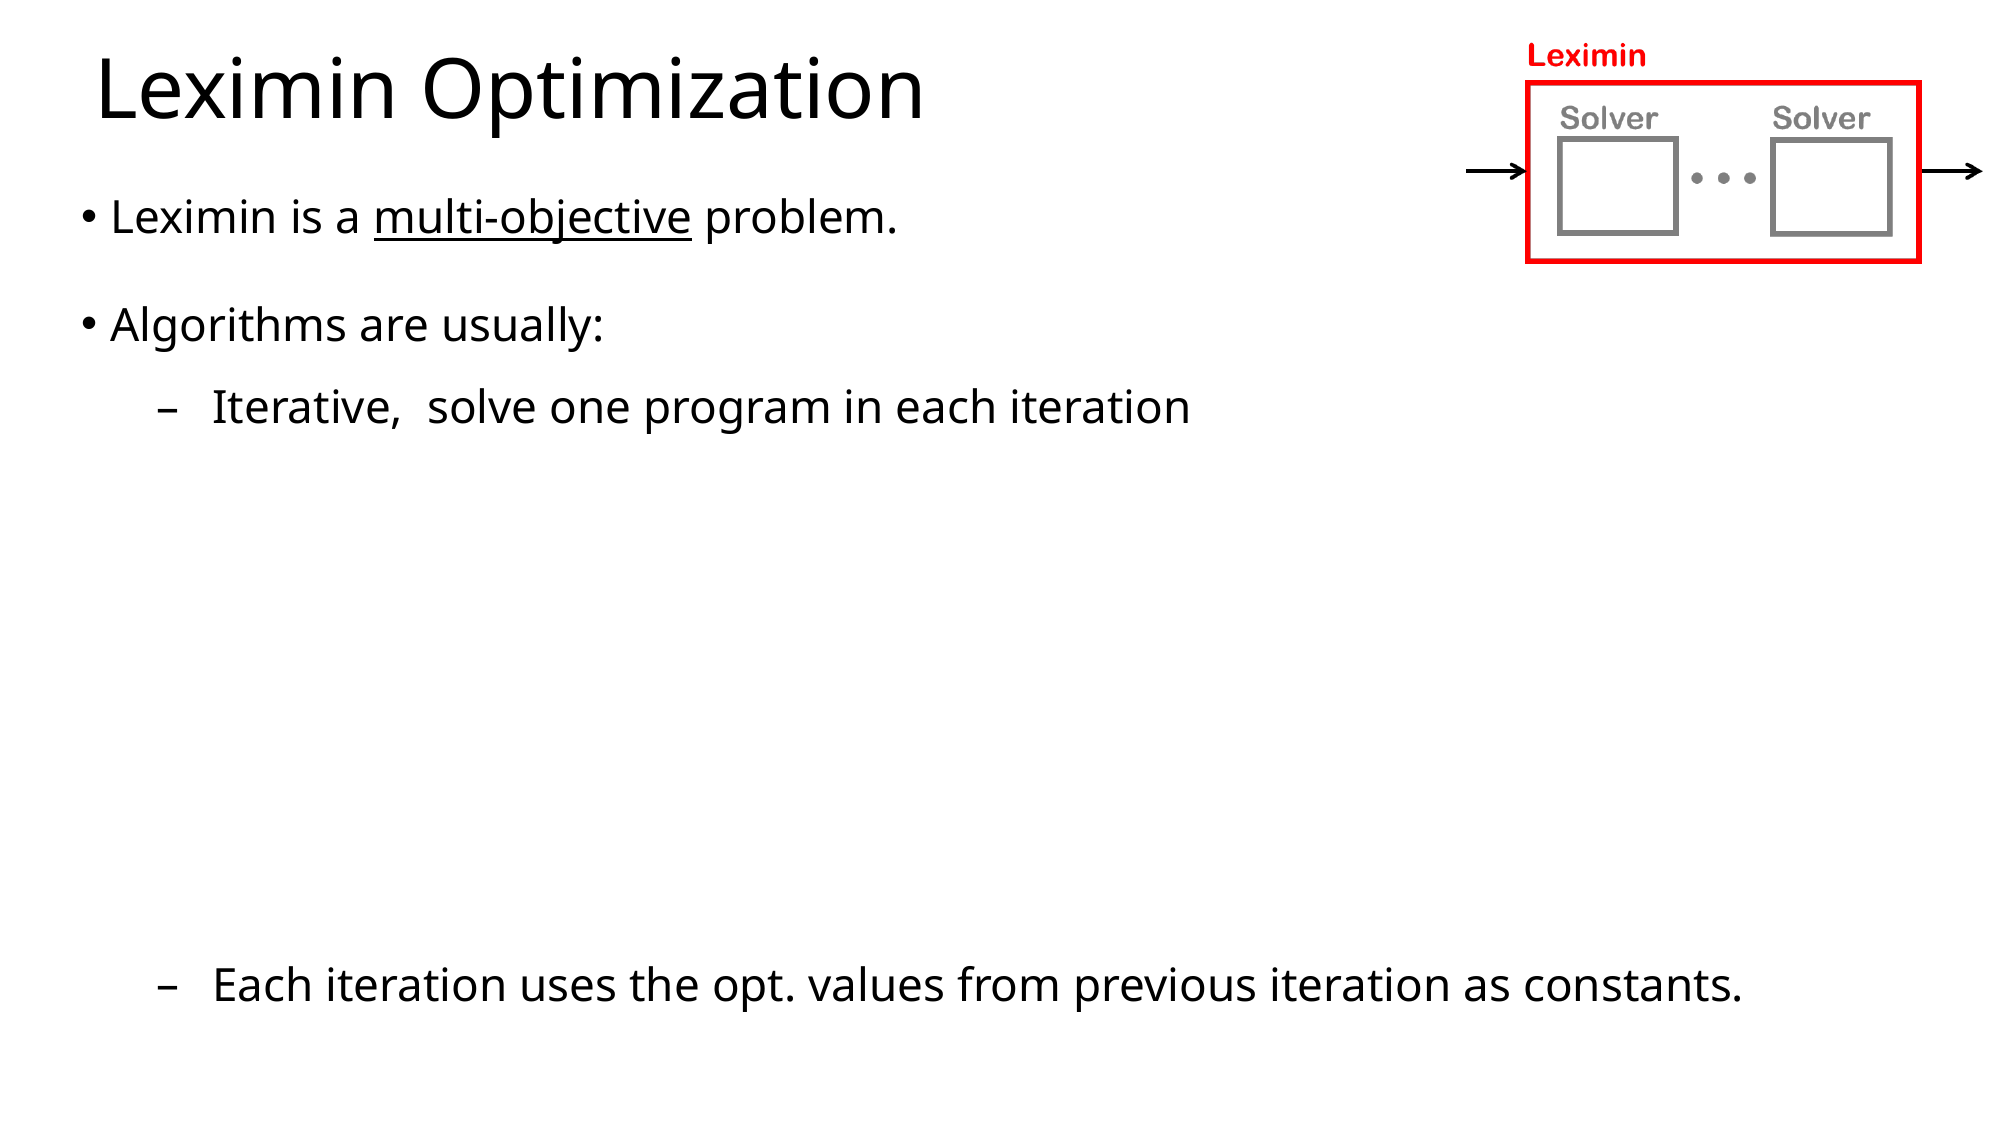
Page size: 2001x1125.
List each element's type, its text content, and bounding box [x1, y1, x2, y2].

title Leximin Optimization [79, 17, 1465, 152]
text_box Leximin is a multi-objective problem. Algorithms are usually: Iterative, solve one program in each iteration Each iteration uses the opt. values from previous iteration as constants. [65, 152, 1909, 1001]
picture [1465, 17, 2000, 265]
